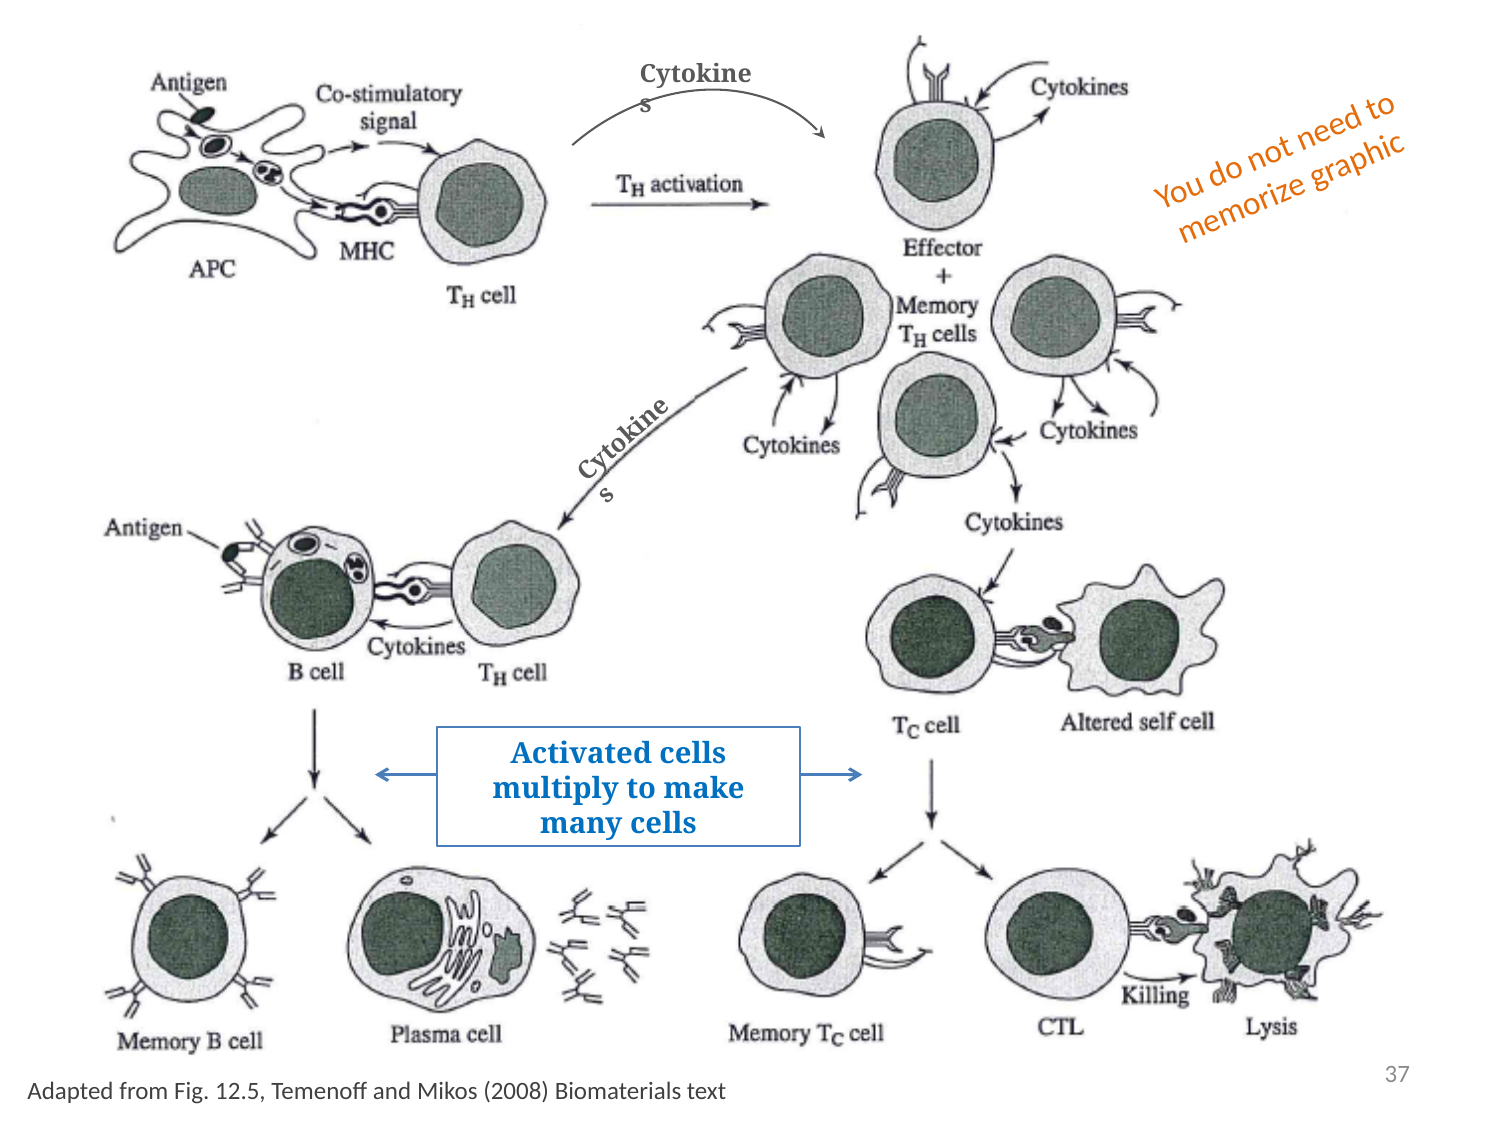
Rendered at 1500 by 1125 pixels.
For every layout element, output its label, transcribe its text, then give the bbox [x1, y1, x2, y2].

slide_number 37 [1074, 1042, 1425, 1103]
picture [81, 24, 1388, 1063]
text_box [374, 726, 863, 813]
text_box Adapted from Fig. 12.5, Temenoff and Mikos (2008) Biomaterials text [12, 1067, 825, 1112]
text_box You do not need to memorize graphic [1391, 49, 1473, 172]
